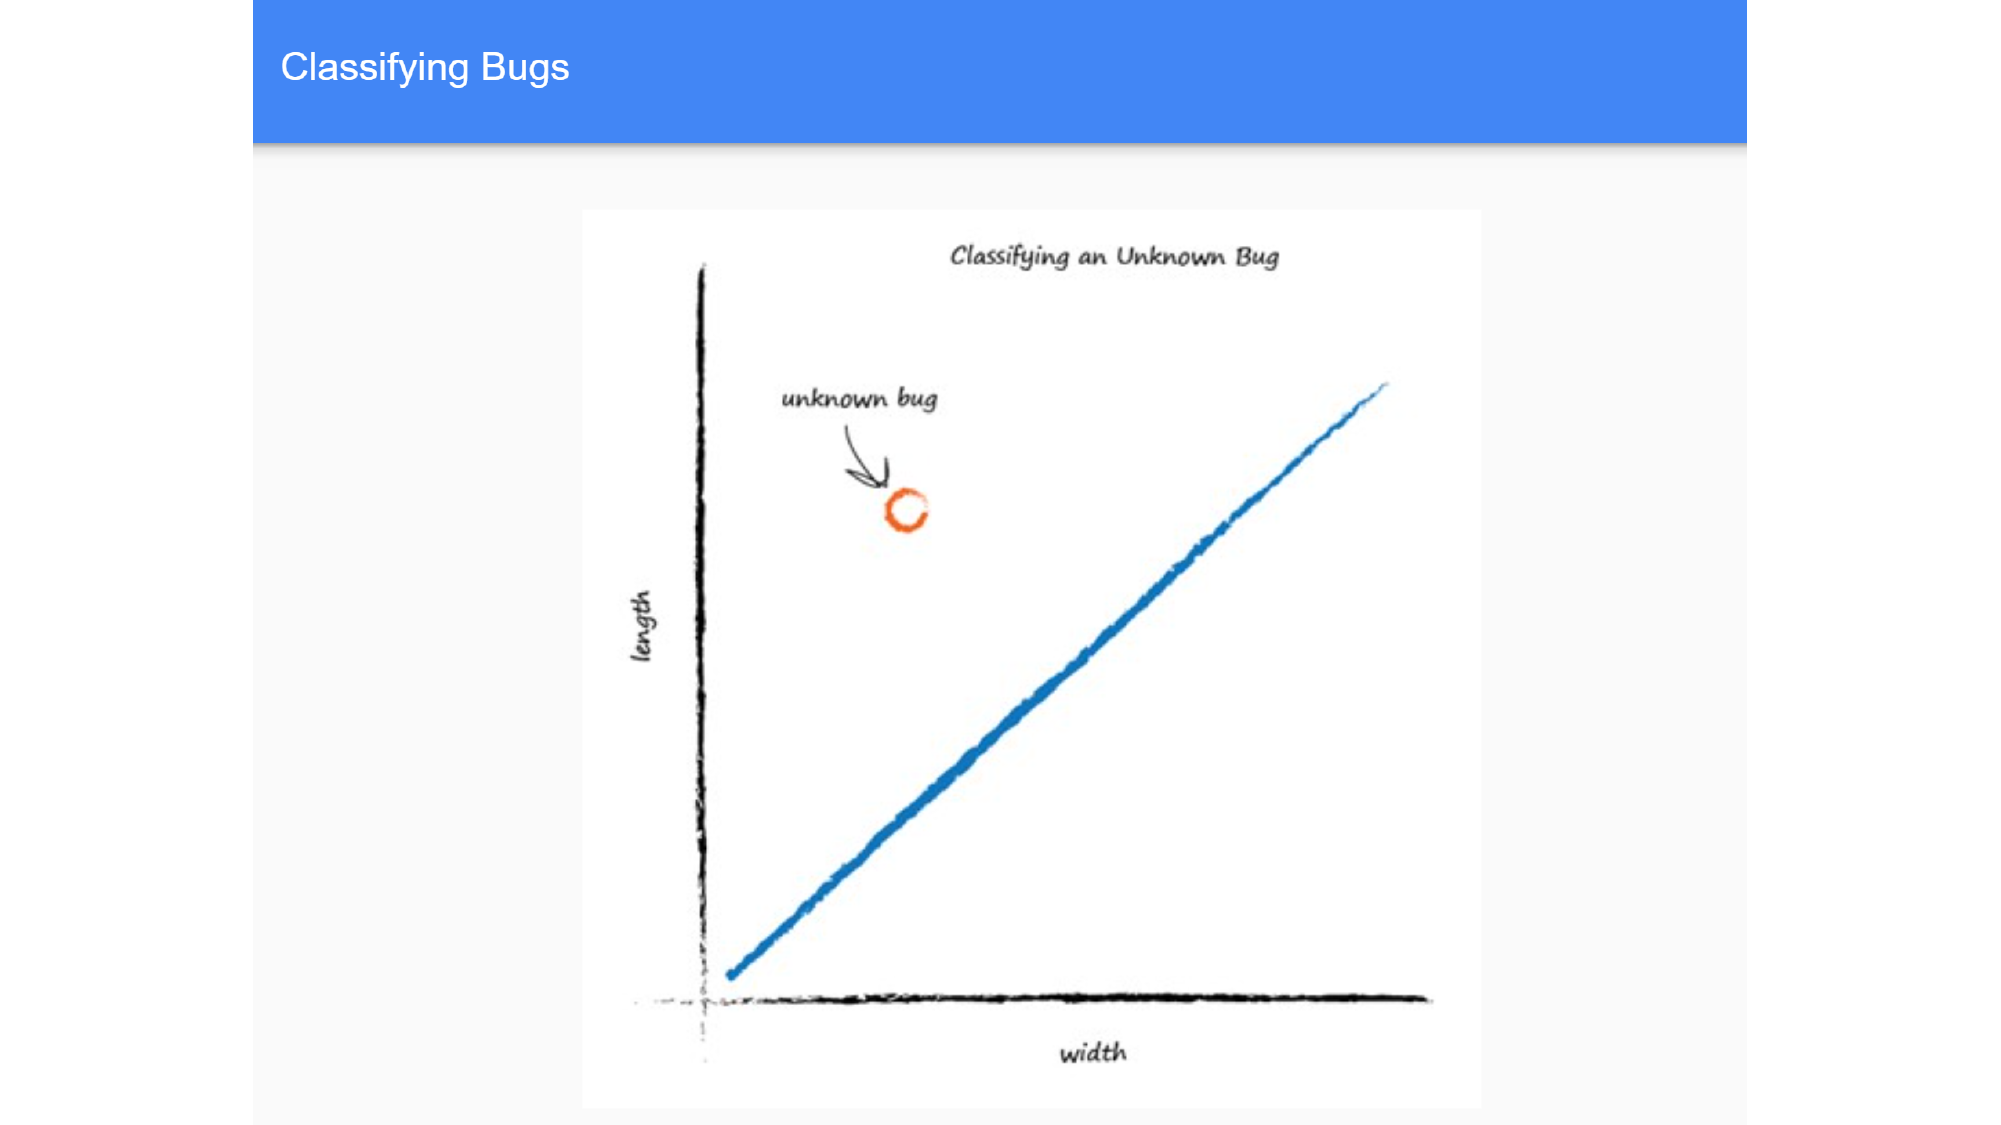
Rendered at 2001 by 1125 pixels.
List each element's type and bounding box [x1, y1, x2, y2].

picture [253, 0, 1747, 1125]
